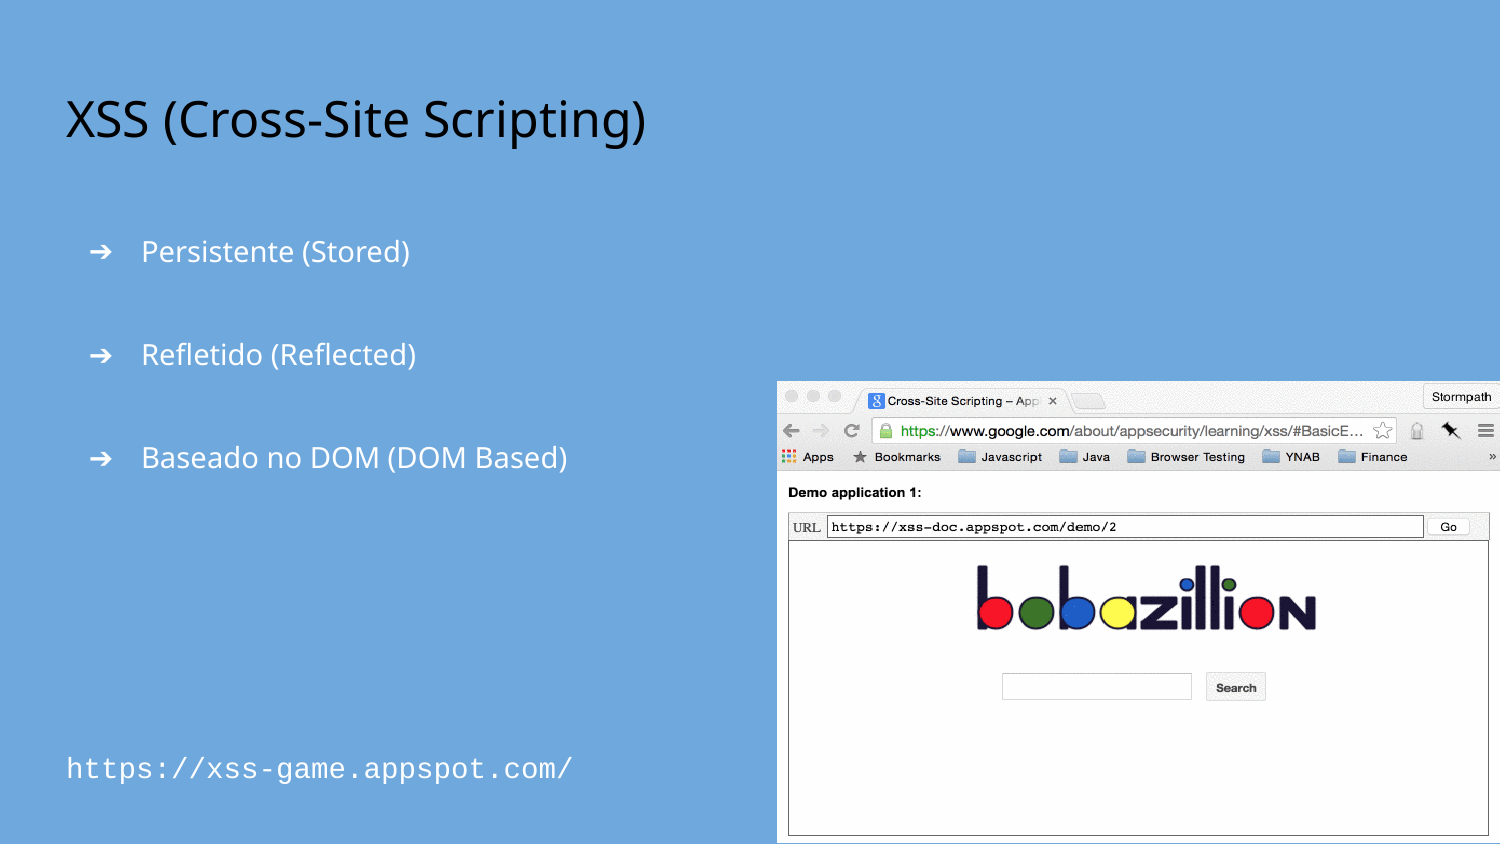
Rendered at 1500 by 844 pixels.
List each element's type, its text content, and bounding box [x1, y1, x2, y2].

picture [777, 381, 1500, 843]
title XSS (Cross-Site Scripting) [51, 72, 1449, 167]
list Persistente (Stored) Refletido (Reflected) Baseado no DOM (DOM Based) https://xss-game.appspot.com/ [51, 183, 1449, 744]
